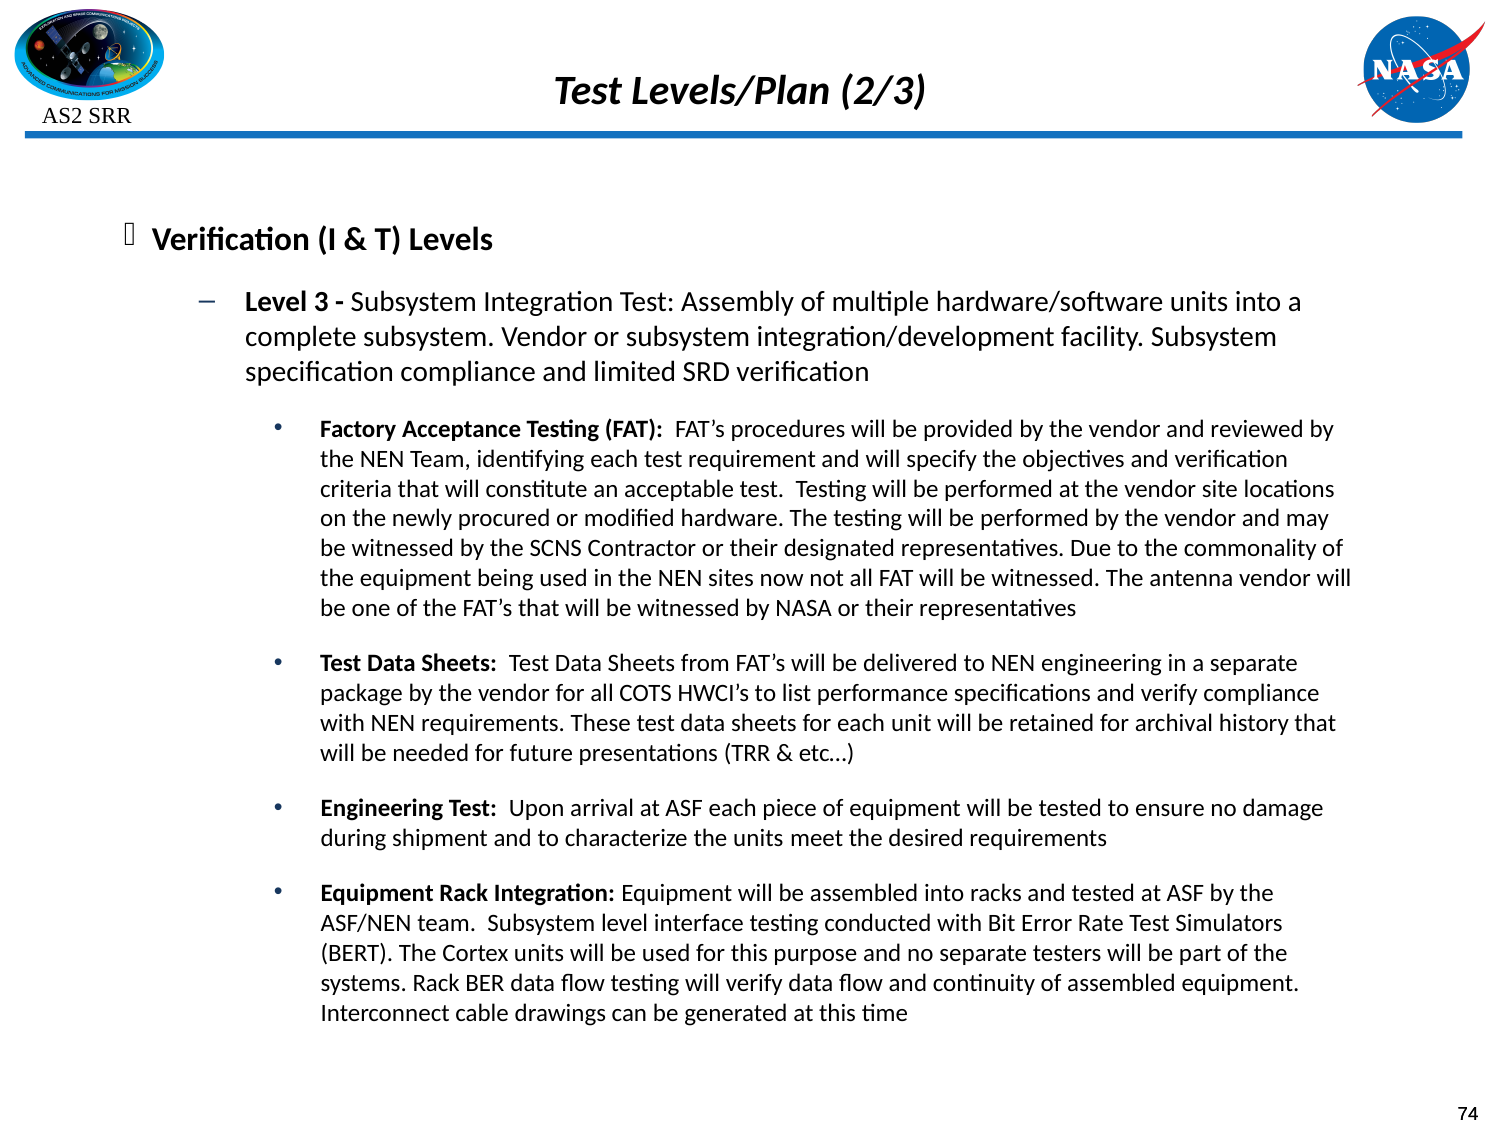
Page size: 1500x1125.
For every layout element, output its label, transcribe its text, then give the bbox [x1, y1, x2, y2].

title Test Levels/Plan (2/3) [199, 19, 1281, 121]
picture [0, 4, 174, 106]
picture [1340, 3, 1500, 137]
text_box Verification (I & T) Levels Level 3 - Subsystem Integration Test: Assembly of multiple hardware/software units into a complete subsystem. Vendor or subsystem integration/development facility. Subsystem specification compliance and limited SRD verification Factory Acceptance Testing (FAT): FAT’s procedures will be provided by the vendor and reviewed by the NEN Team, identifying each test requirement and will specify the objectives and verification criteria that will constitute an acceptable test. Testing will be performed at the vendor site locations on the newly procured or modified hardware. The testing will be performed by the vendor and may be witnessed by the SCNS Contractor or their designated representatives. Due to the commonality of the equipment being used in the NEN sites now not all FAT will be witnessed. The antenna vendor will be one of the FAT’s that will be witnessed by NASA or their representatives Test Data Sheets: Test Data Sheets from FAT’s will be delivered to NEN engineering in a separate package by the vendor for all COTS HWCI’s to list performance specifications and verify compliance with NEN requirements. These test data sheets for each unit will be retained for archival history that will be needed for future presentations (TRR & etc…) Engineering Test: Upon arrival at ASF each piece of equipment will be tested to ensure no damage during shipment and to characterize the units meet the desired requirements Equipment Rack Integration: Equipment will be assembled into racks and tested at ASF by the ASF/NEN team. Subsystem level interface testing conducted with Bit Error Rate Test Simulators (BERT). The Cortex units will be used for this purpose and no separate testers will be part of the systems. Rack BER data flow testing will verify data flow and continuity of assembled equipment. Interconnect cable drawings can be generated at this time [109, 210, 1375, 1064]
